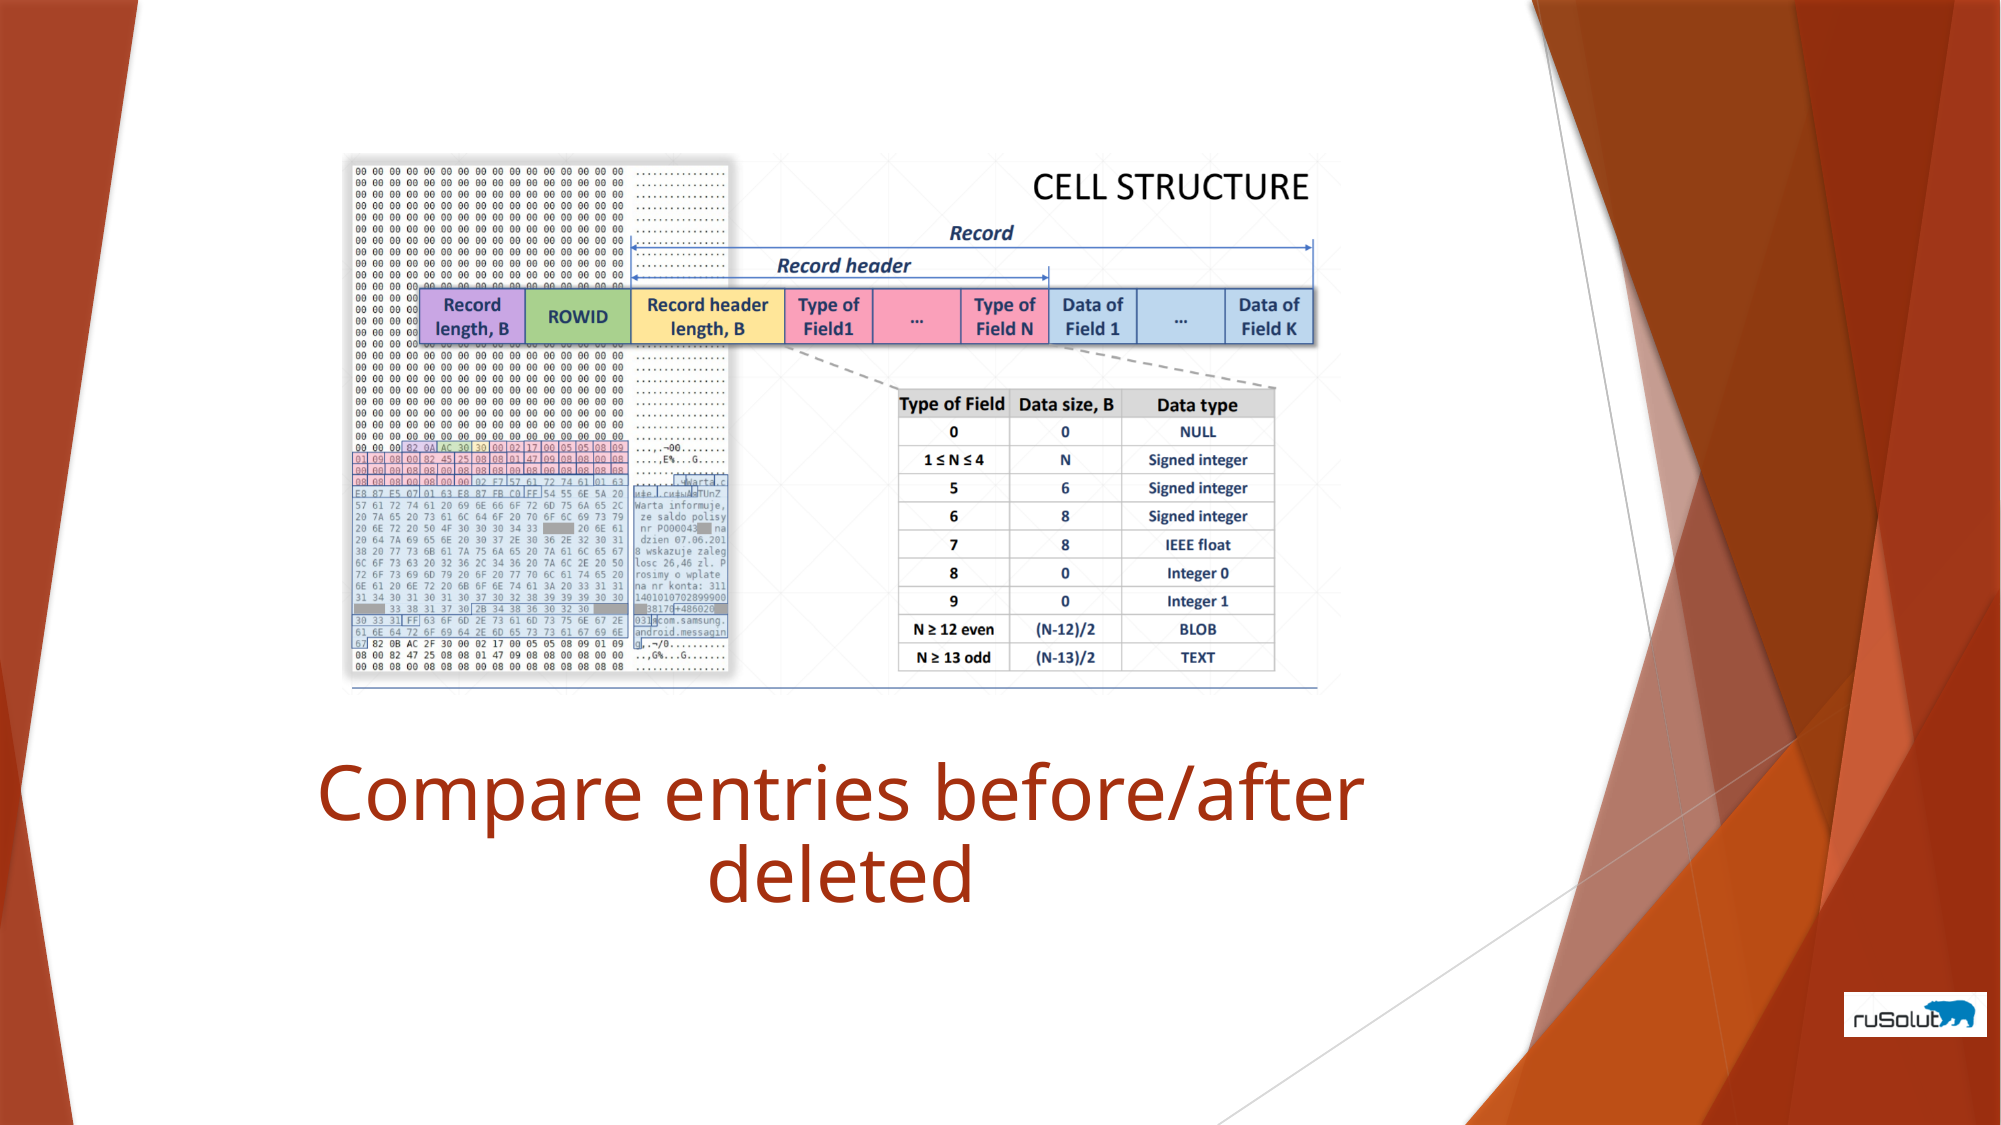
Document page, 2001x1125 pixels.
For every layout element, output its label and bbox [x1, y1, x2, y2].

text_box [0, 0, 2000, 1125]
picture [1843, 992, 1987, 1038]
picture [342, 152, 1341, 695]
